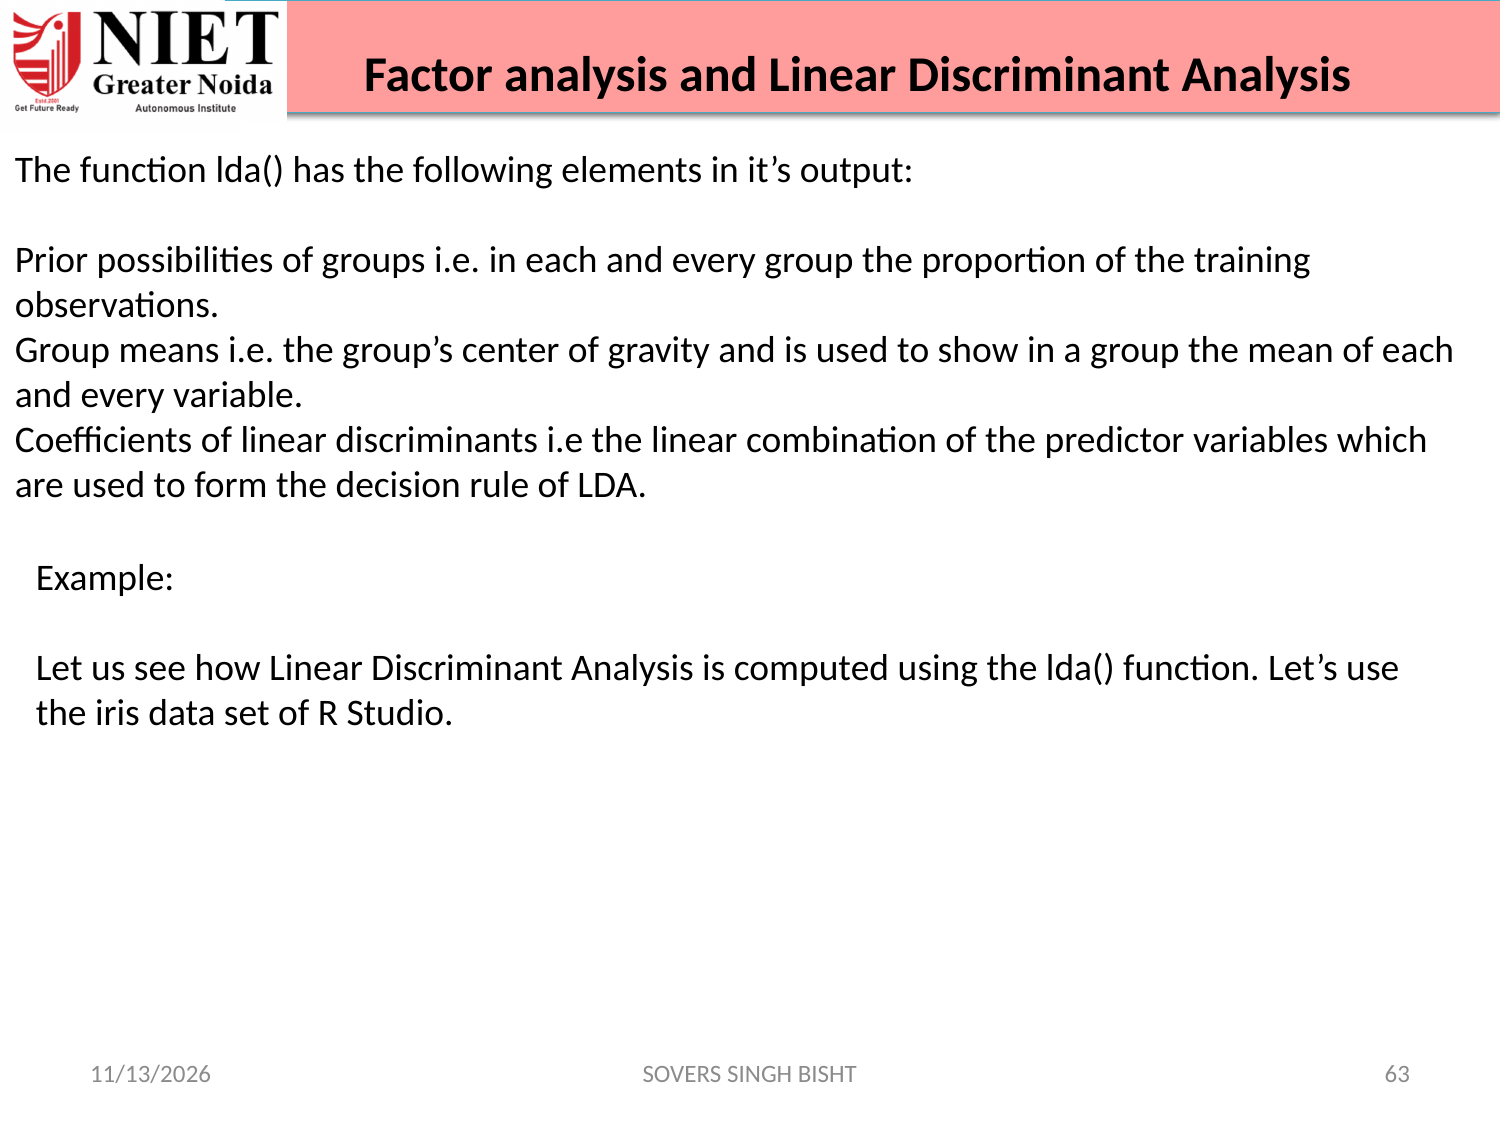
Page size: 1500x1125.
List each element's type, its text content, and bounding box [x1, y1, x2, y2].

text_box Example: Let us see how Linear Discriminant Analysis is computed using the lda() function. Let’s use the iris data set of R Studio. [21, 545, 1450, 740]
text_box The function lda() has the following elements in it’s output: Prior possibilities of groups i.e. in each and every group the proportion of the training observations. Group means i.e. the group’s center of gravity and is used to show in a group the mean of each and every variable. Coefficients of linear discriminants i.e the linear combination of the predictor variables which are used to form the decision rule of LDA. [0, 137, 1500, 513]
footer SOVERS SINGH BISHT [512, 1042, 988, 1103]
picture [0, 0, 288, 134]
text_box Factor analysis and Linear Discriminant Analysis [288, 0, 1500, 113]
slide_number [75, 1042, 425, 1103]
slide_number 63 [1074, 1042, 1425, 1103]
